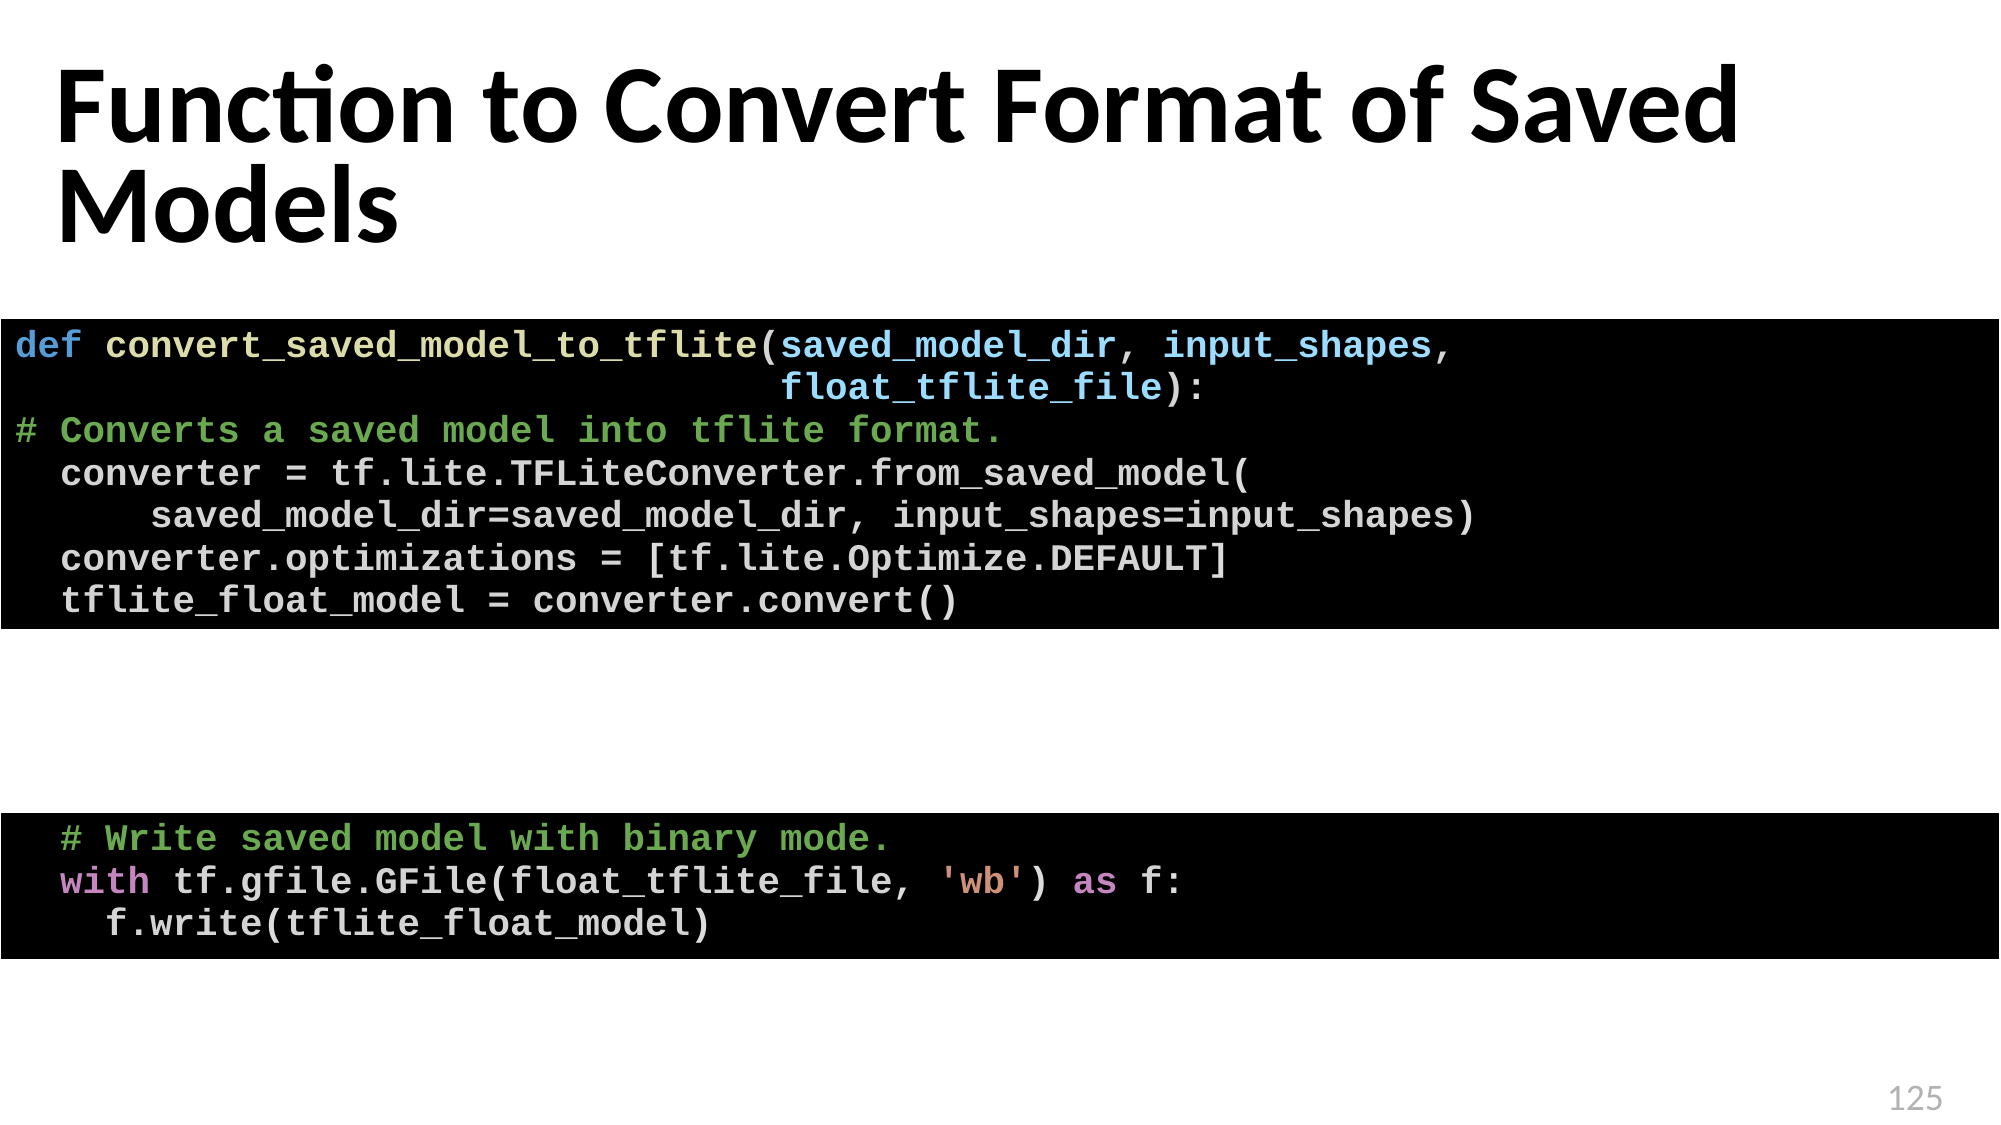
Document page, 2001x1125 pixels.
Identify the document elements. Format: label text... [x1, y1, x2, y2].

table_header def convert_saved_model_to_tflite(saved_model_dir, input_shapes, float_tflite_file): # Converts a saved model into tflite format. converter = tf.lite.TFLiteConverter.from_saved_model( saved_model_dir=saved_model_dir, input_shapes=input_shapes) converter.optimizations = [tf.lite.Optimize.DEFAULT] tflite_float_model = converter.convert() [1, 319, 1999, 629]
title Function to Convert Format of Saved Models [40, 53, 1960, 272]
table_header # Write saved model with binary mode. with tf.gfile.GFile(float_tflite_file, 'wb') as f: f.write(tflite_float_model) [1, 813, 1999, 959]
slide_number 125 [1508, 1065, 1959, 1125]
